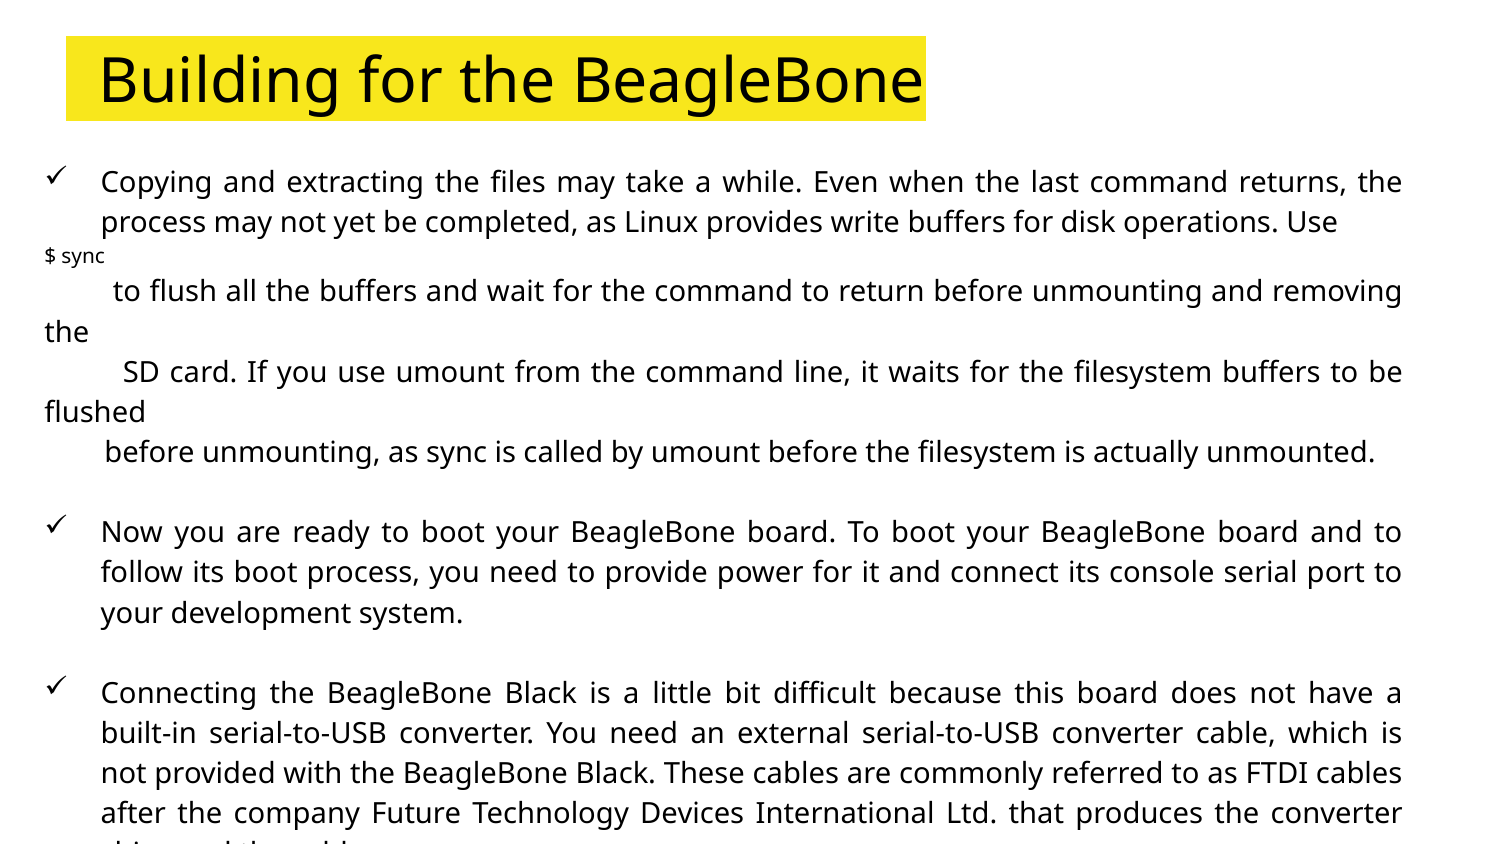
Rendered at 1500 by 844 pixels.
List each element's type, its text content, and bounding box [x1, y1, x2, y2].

title Building for the BeagleBone [51, 25, 1449, 120]
list Copying and extracting the files may take a while. Even when the last command returns, the process may not yet be completed, as Linux provides write buffers for disk operations. Use $ sync to flush all the buffers and wait for the command to return before unmounting and removing the SD card. If you use umount from the command line, it waits for the filesystem buffers to be flushed before unmounting, as sync is called by umount before the filesystem is actually unmounted. Now you are ready to boot your BeagleBone board. To boot your BeagleBone board and to follow its boot process, you need to provide power for it and connect its console serial port to your development system. Connecting the BeagleBone Black is a little bit difficult because this board does not have a built-in serial-to-USB converter. You need an external serial-to-USB converter cable, which is not provided with the BeagleBone Black. These cables are commonly referred to as FTDI cables after the company Future Technology Devices International Ltd. that produces the converter chips and the cables. [10, 143, 1419, 844]
